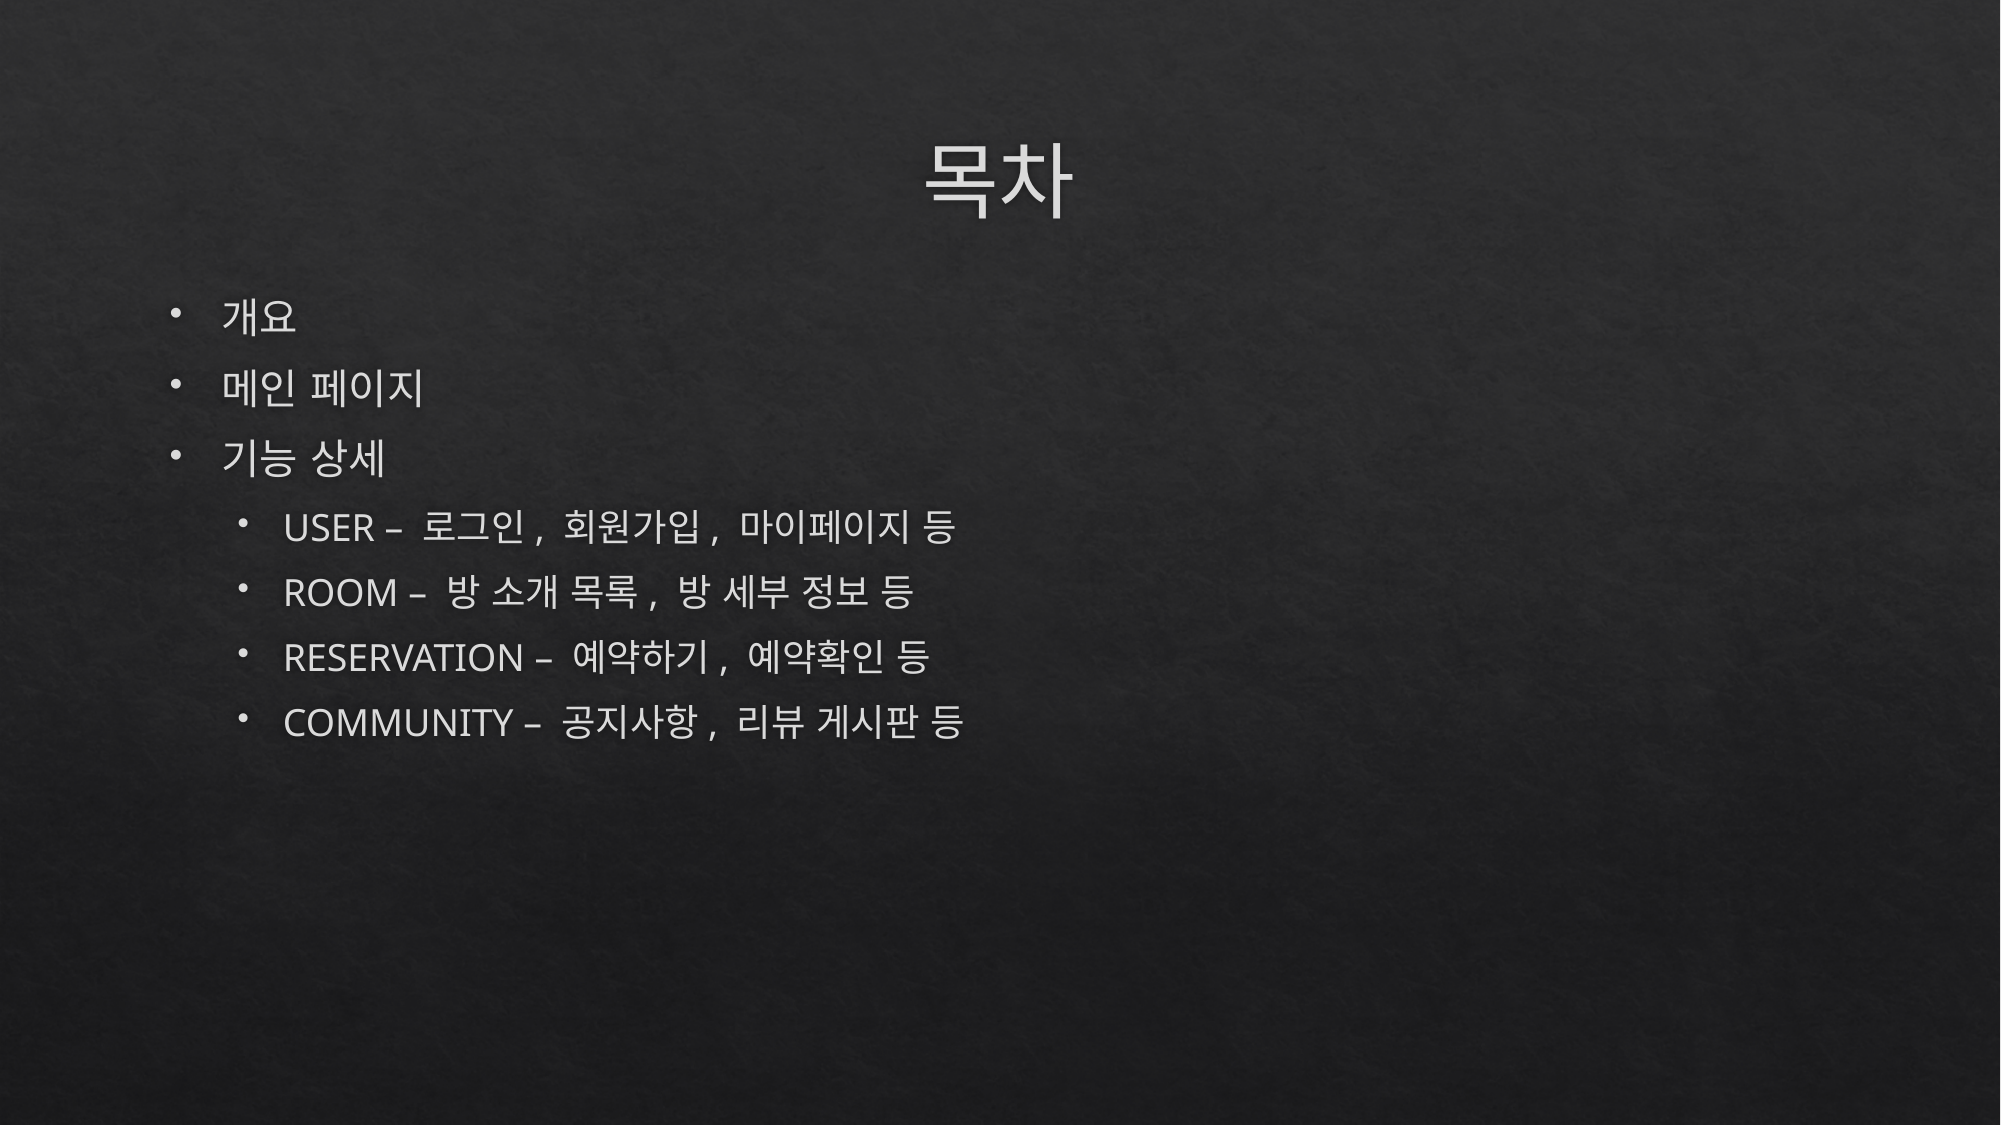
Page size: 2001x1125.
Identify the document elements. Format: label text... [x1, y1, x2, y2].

title 목차 [149, 99, 1849, 260]
list 개요 메인 페이지 기능 상세 USER – 로그인, 회원가입, 마이페이지 등 ROOM – 방 소개 목록, 방 세부 정보 등 RESERVATION – 예약하기, 예약확인 등 COMMUNITY – 공지사항, 리뷰 게시판 등 [149, 284, 1849, 950]
